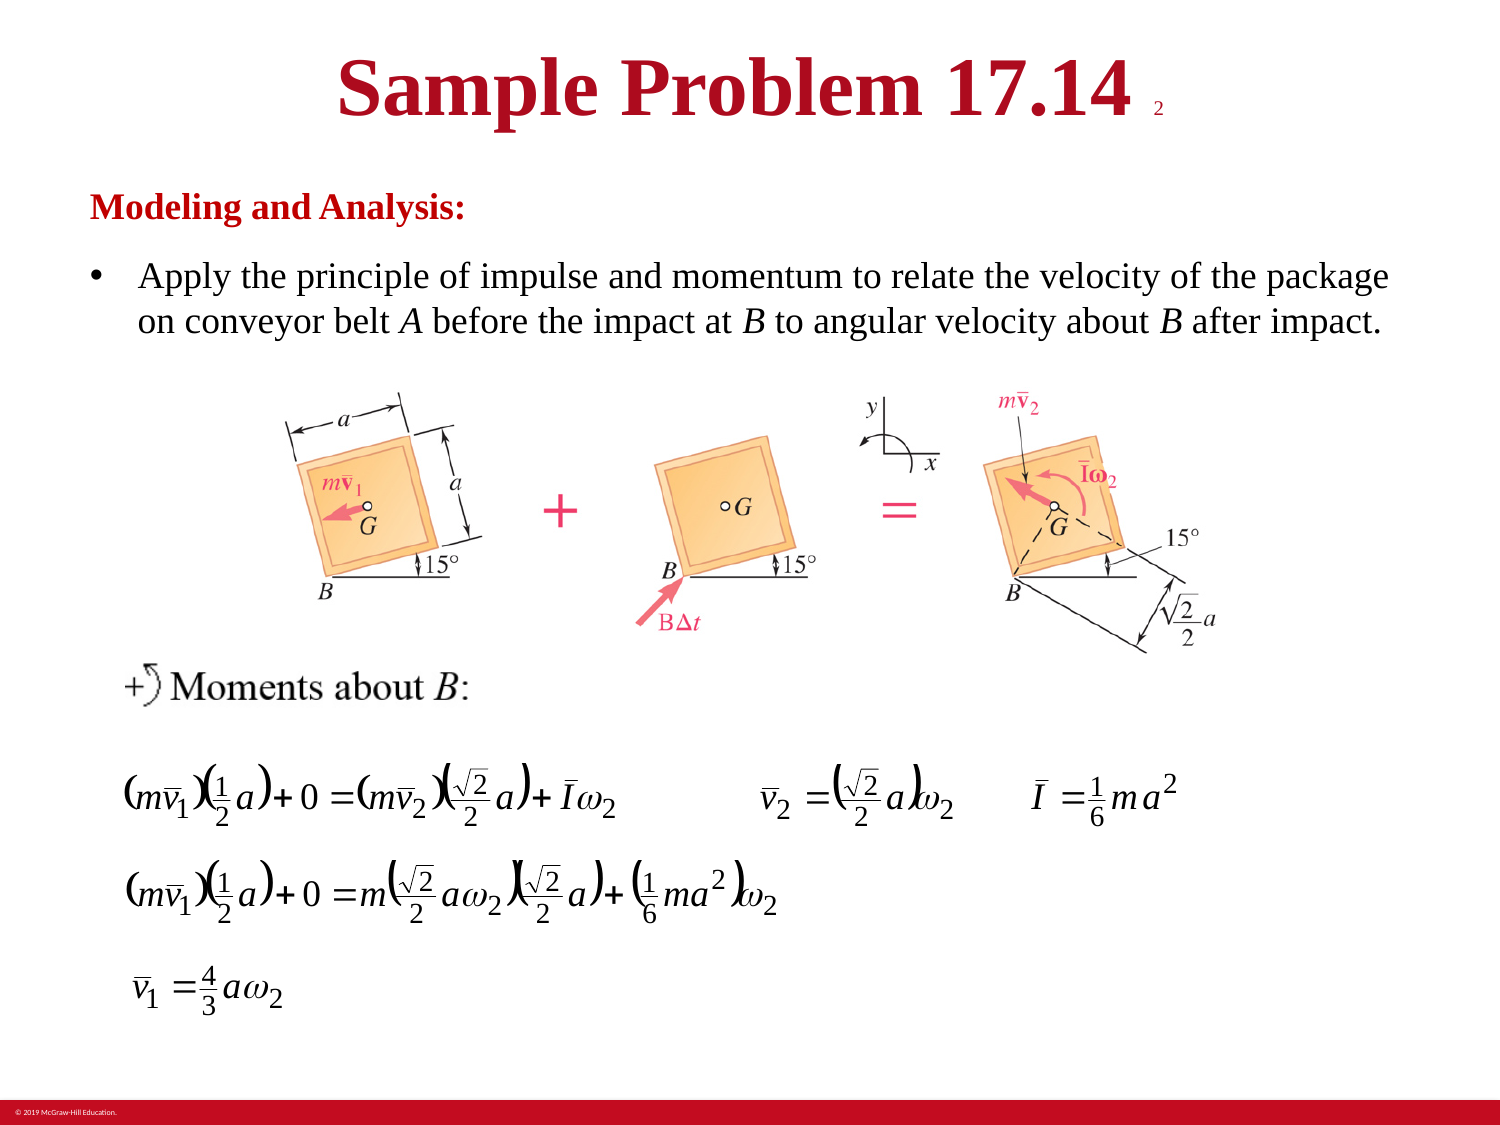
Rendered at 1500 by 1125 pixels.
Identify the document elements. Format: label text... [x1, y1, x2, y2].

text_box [756, 763, 1183, 833]
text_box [122, 860, 782, 930]
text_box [128, 956, 288, 1022]
picture [284, 387, 1216, 655]
list Modeling and Analysis: Apply the principle of impulse and momentum to relate the velocity of the package on conveyor belt A before the impact at B to angular velocity about B after impact. [75, 174, 1450, 350]
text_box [120, 763, 621, 833]
title Sample Problem 17.14 2 [75, 24, 1425, 125]
picture [124, 662, 468, 708]
